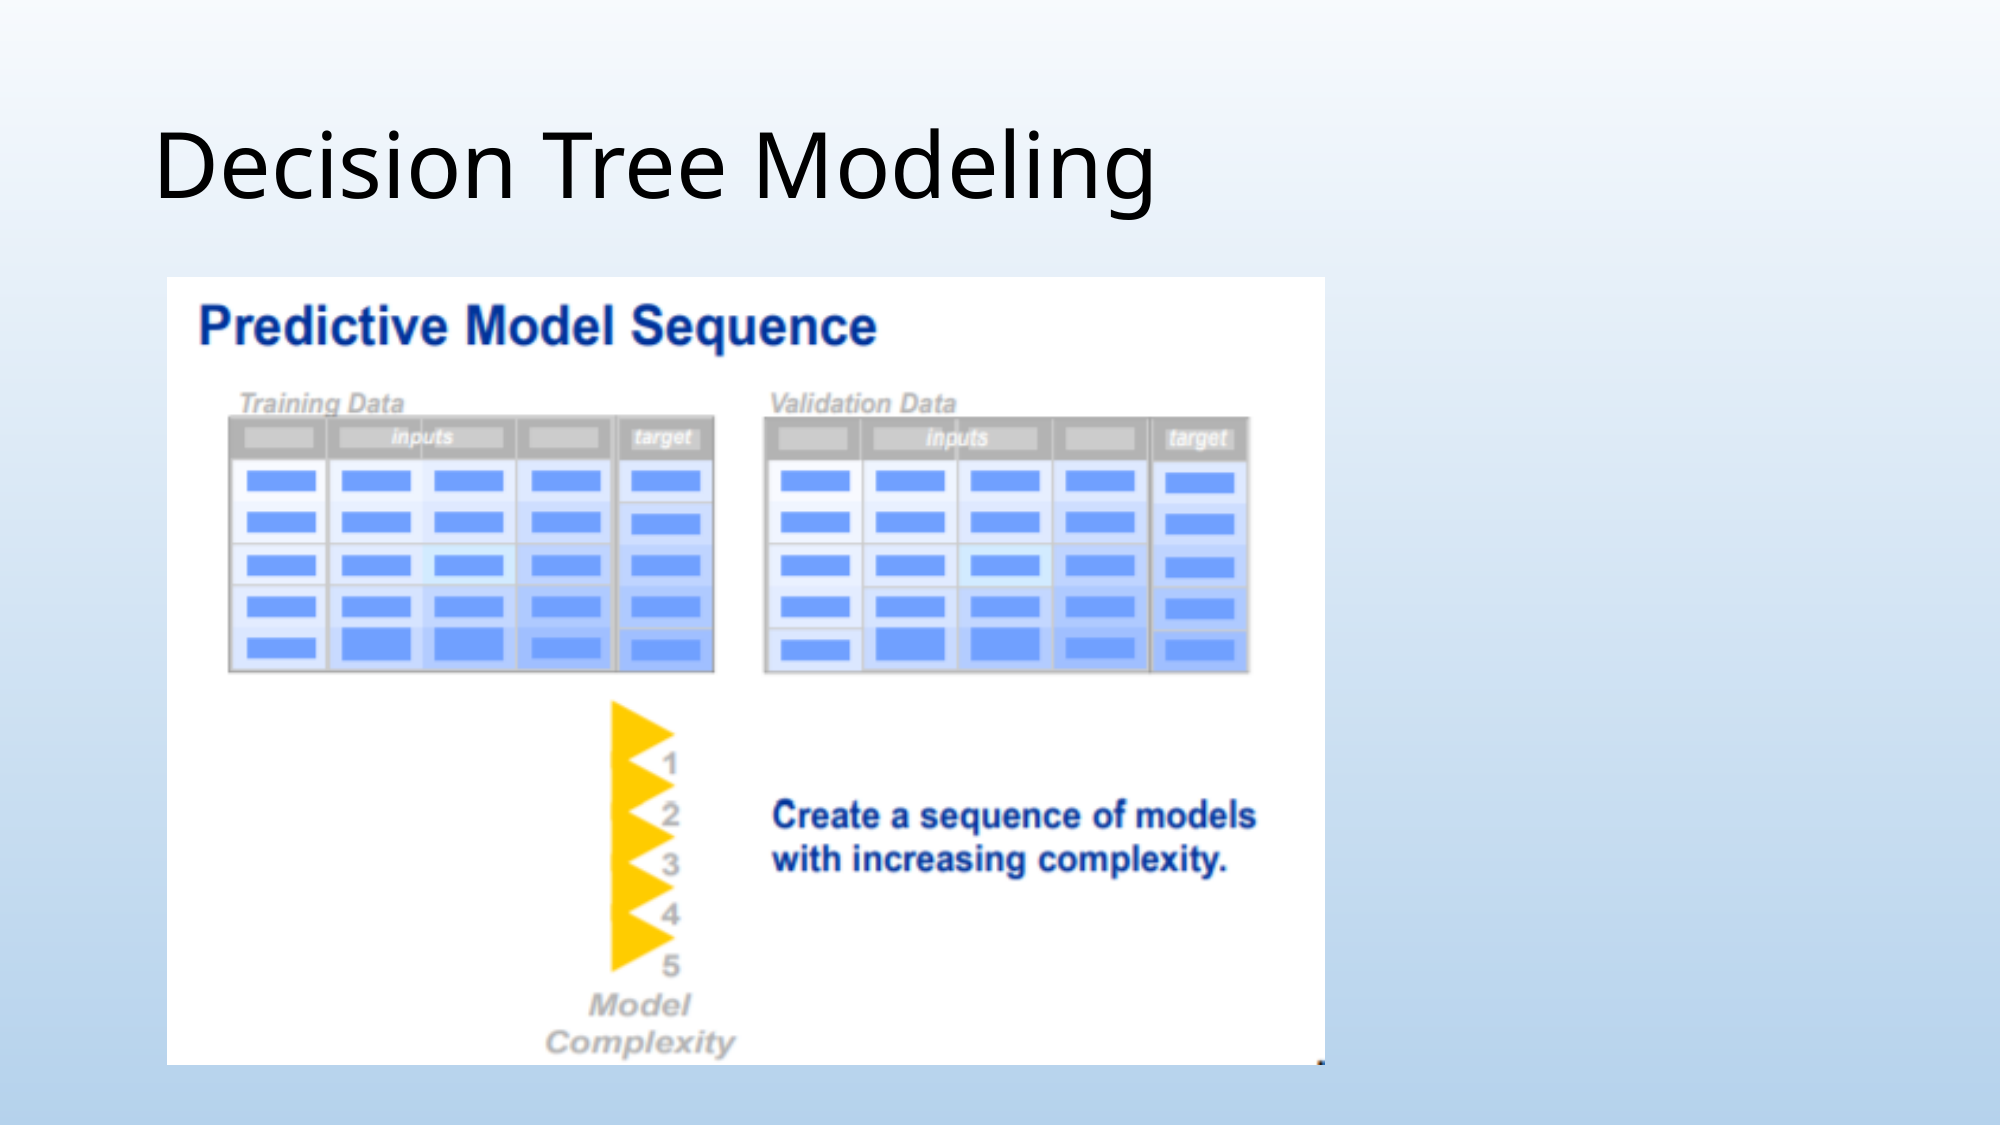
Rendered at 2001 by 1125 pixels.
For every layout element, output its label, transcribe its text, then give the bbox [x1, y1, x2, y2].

title Decision Tree Modeling [137, 59, 1863, 278]
picture [167, 277, 1325, 1066]
